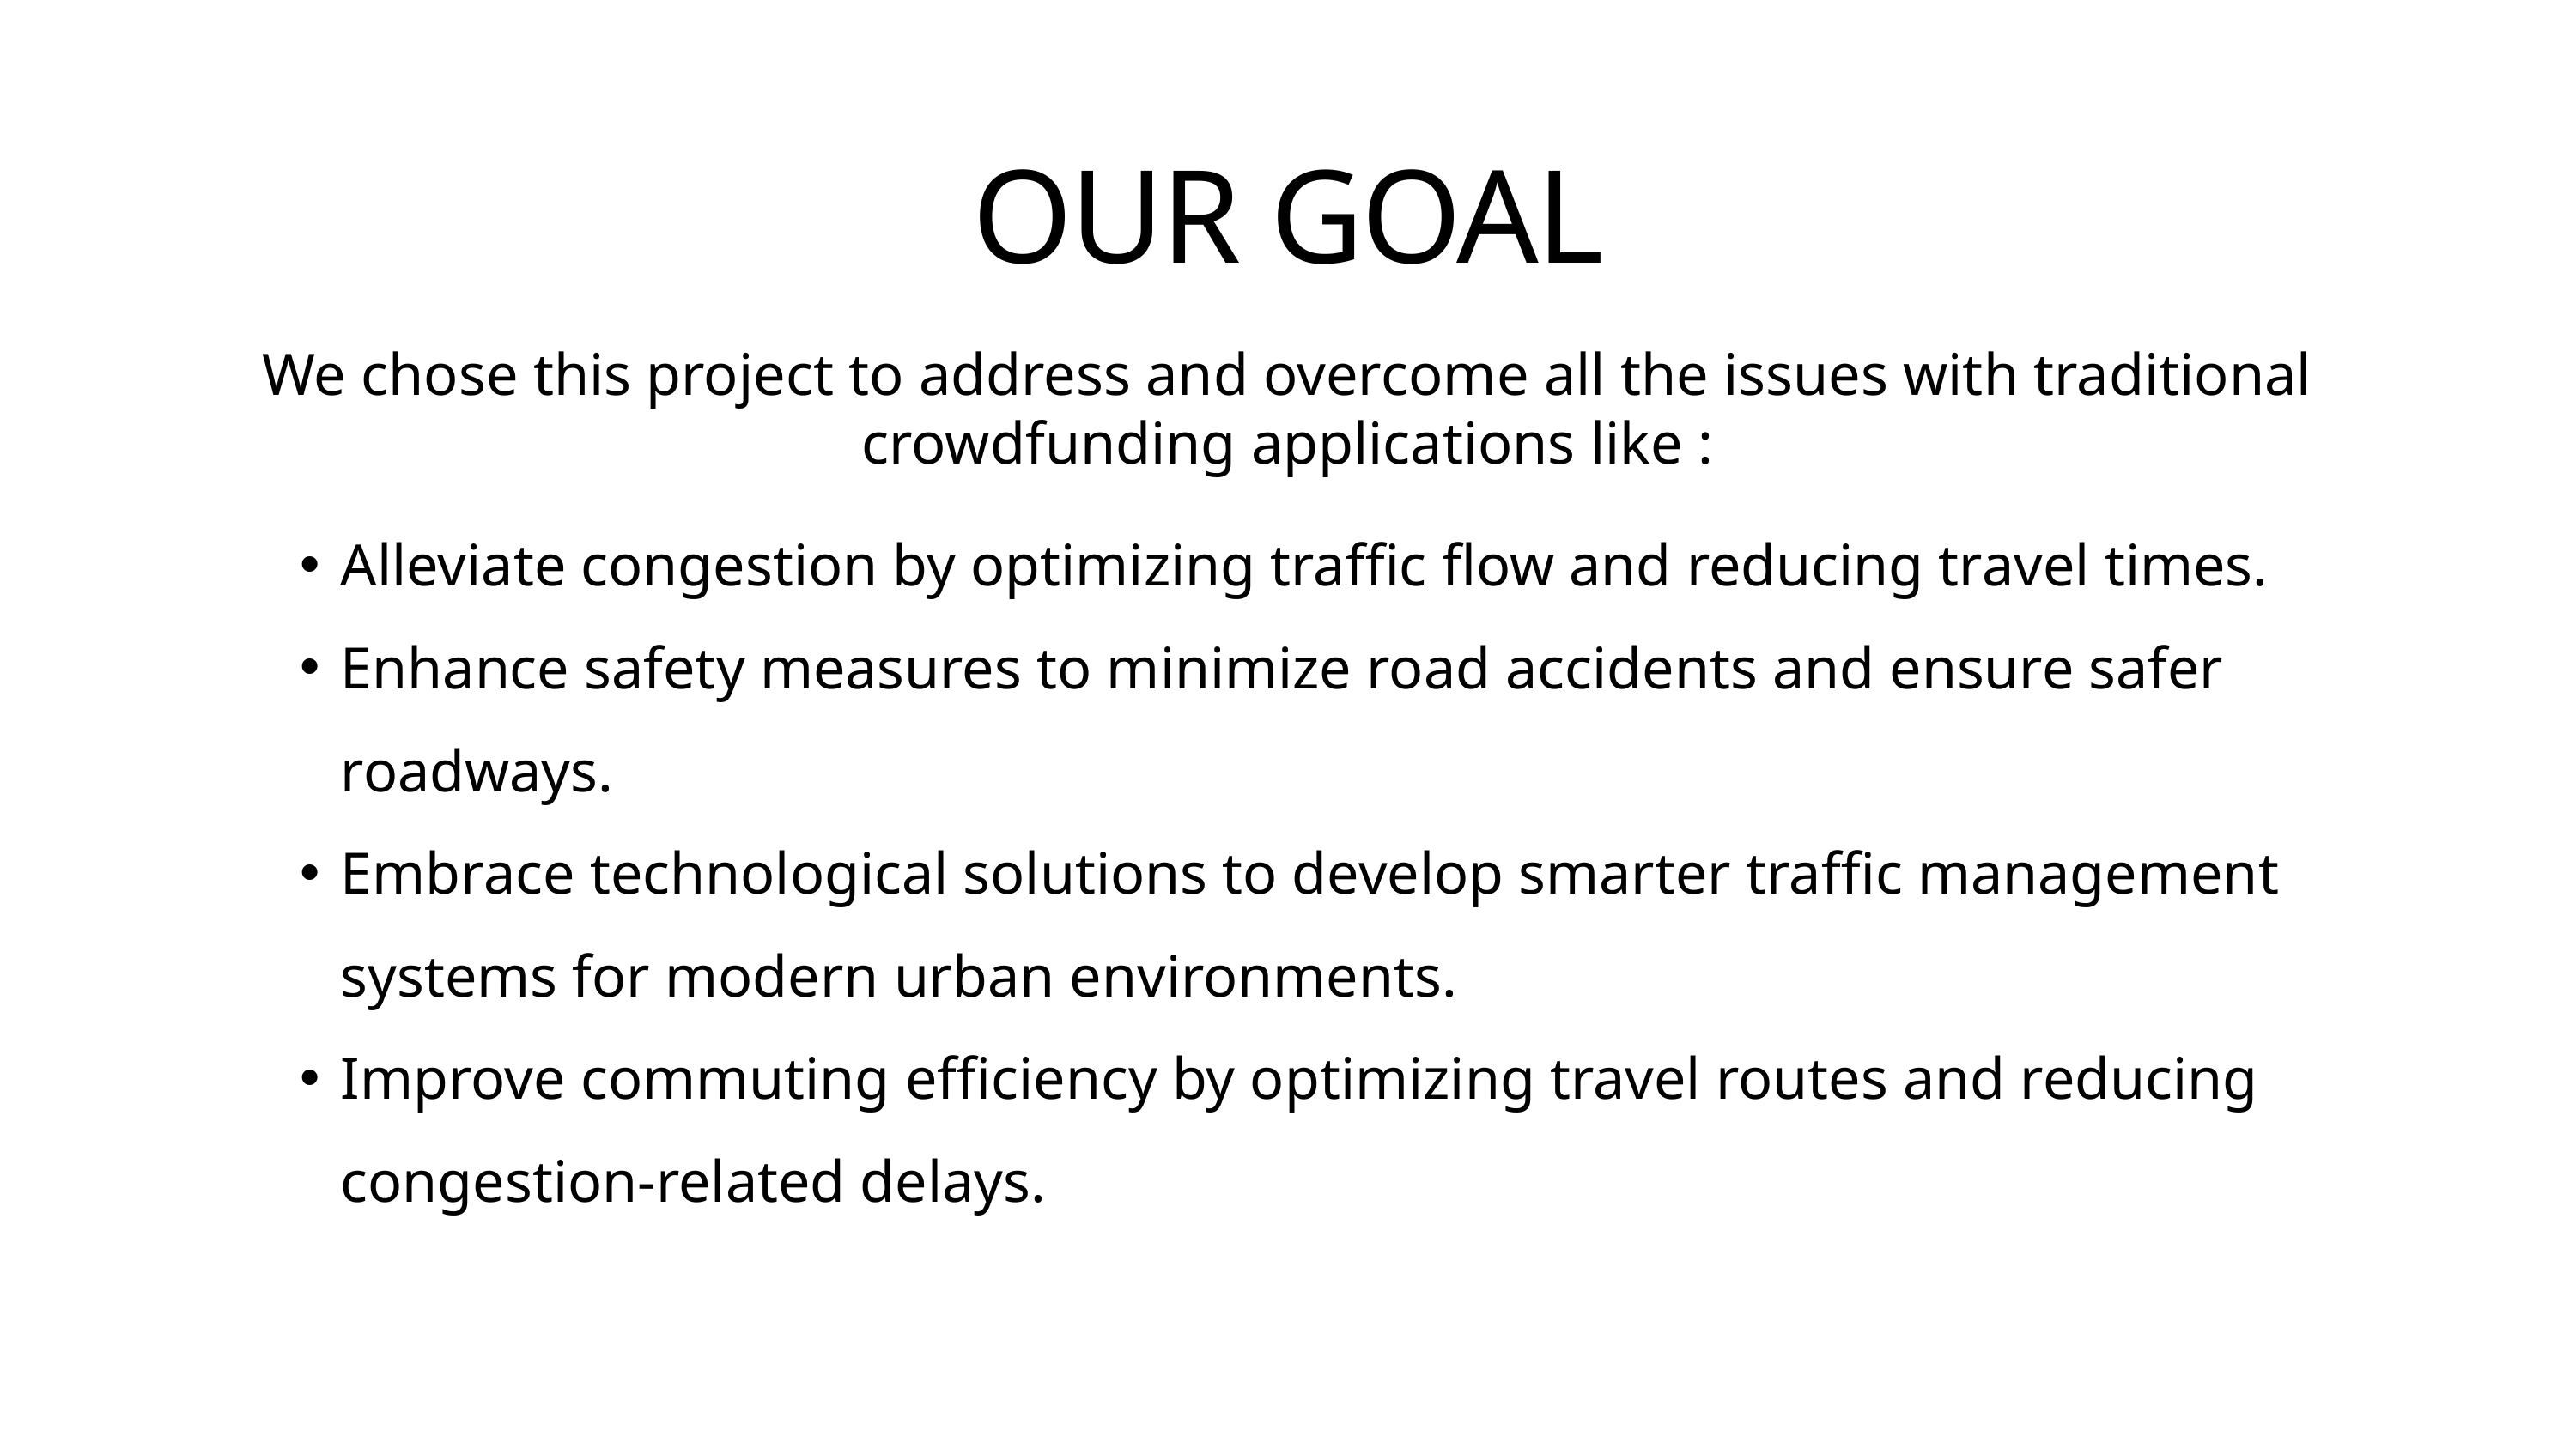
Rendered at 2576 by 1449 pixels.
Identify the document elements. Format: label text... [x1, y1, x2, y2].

text_box We chose this project to address and overcome all the issues with traditional crowdfunding applications like : [259, 338, 2317, 476]
text_box OUR GOAL [220, 149, 2356, 290]
text_box Alleviate congestion by optimizing traffic flow and reducing travel times. Enhance safety measures to minimize road accidents and ensure safer roadways. Embrace technological solutions to develop smarter traffic management systems for modern urban environments. Improve commuting efficiency by optimizing travel routes and reducing congestion-related delays. [259, 494, 2421, 1214]
